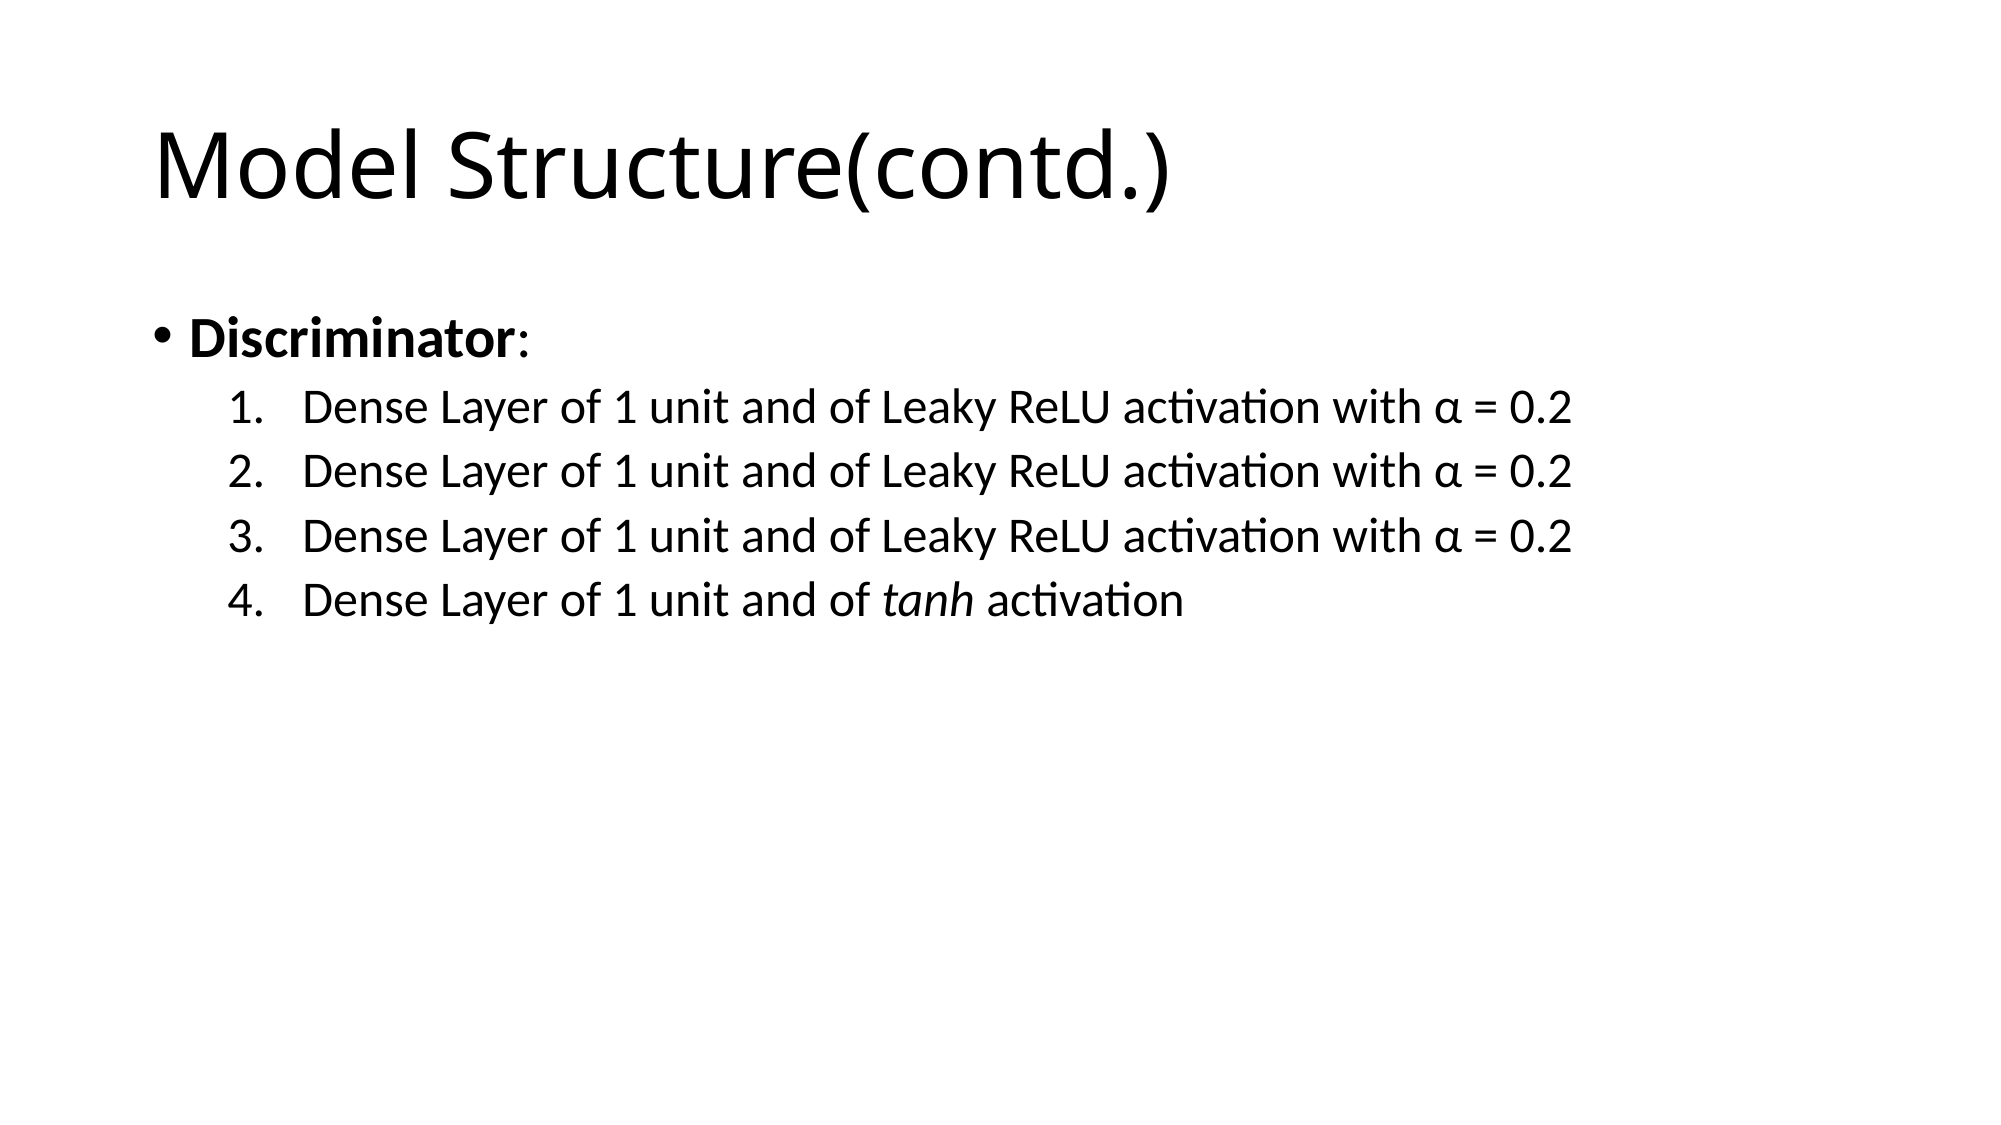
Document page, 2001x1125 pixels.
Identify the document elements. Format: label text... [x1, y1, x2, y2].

title Model Structure(contd.) [137, 59, 1863, 278]
list Discriminator: Dense Layer of 1 unit and of Leaky ReLU activation with α = 0.2 Dense Layer of 1 unit and of Leaky ReLU activation with α = 0.2 Dense Layer of 1 unit and of Leaky ReLU activation with α = 0.2 Dense Layer of 1 unit and of tanh activation [137, 299, 1863, 1014]
